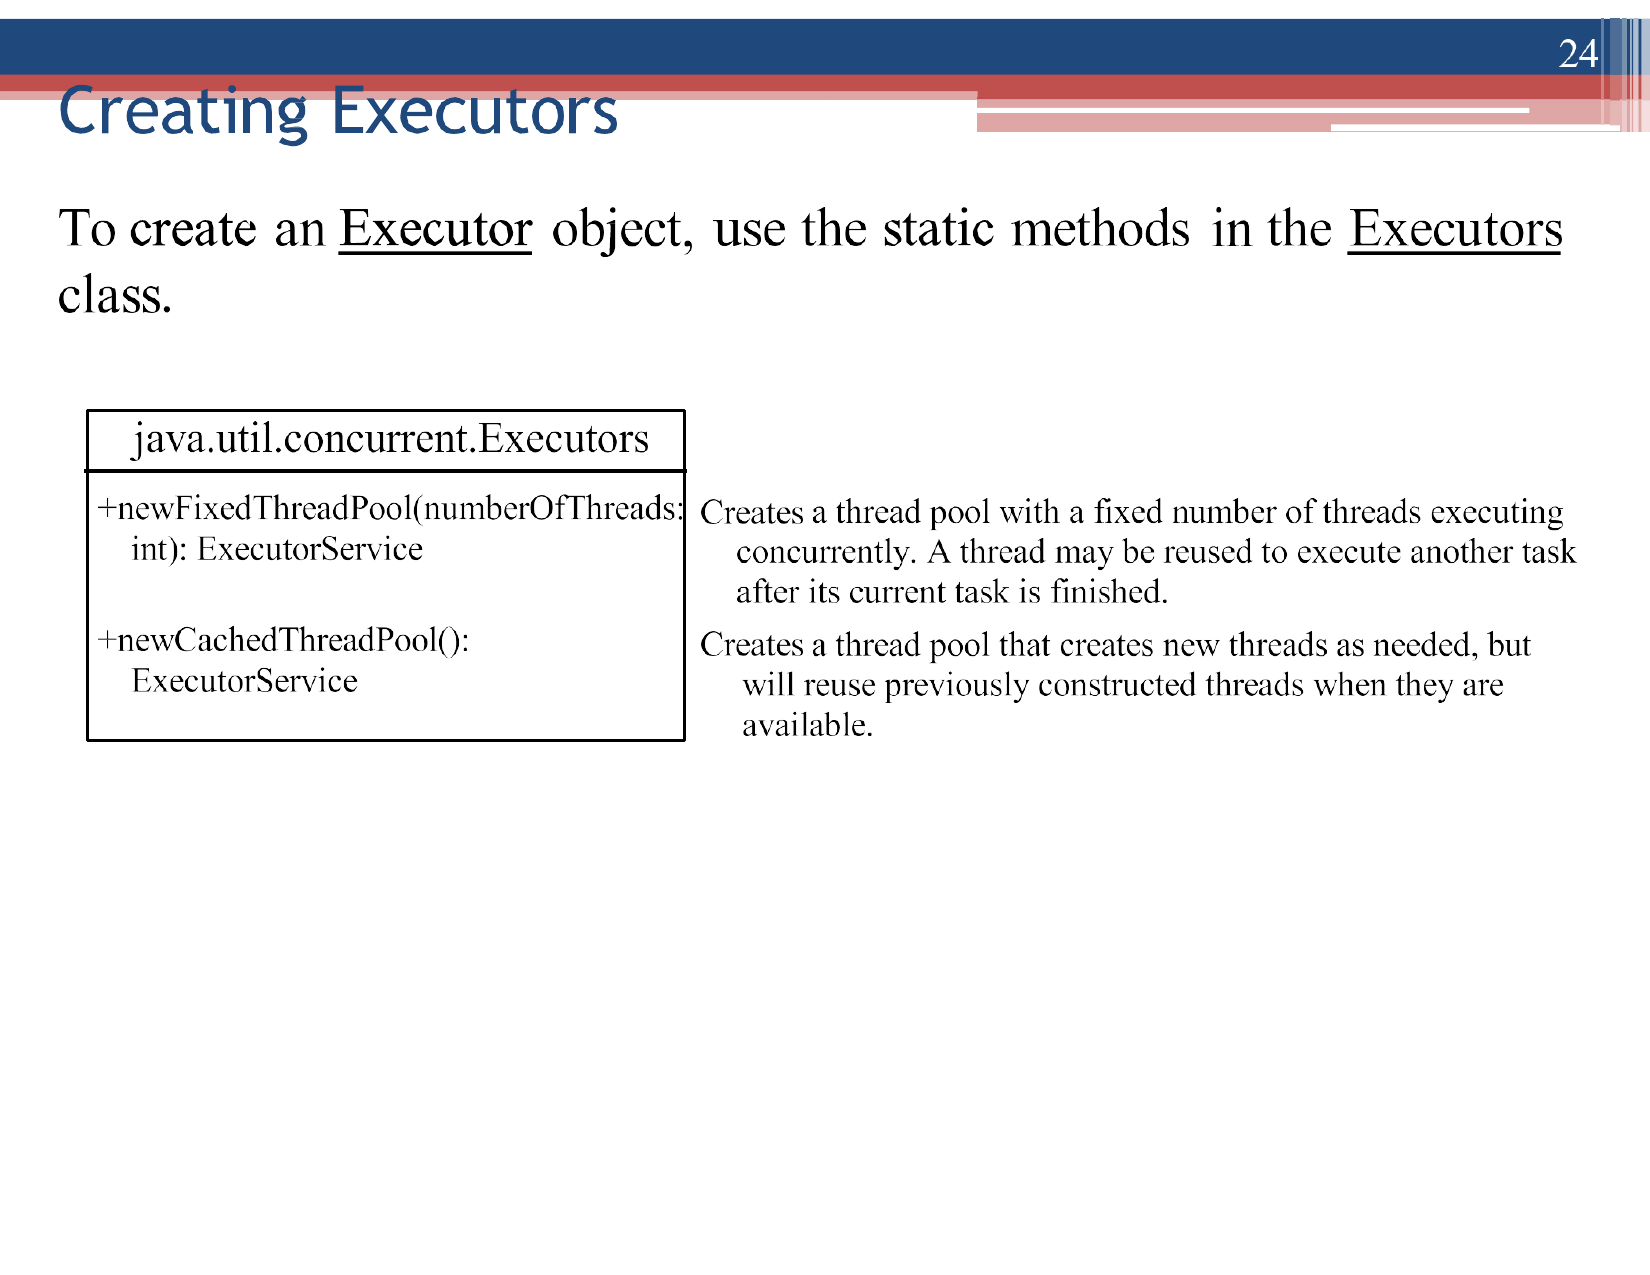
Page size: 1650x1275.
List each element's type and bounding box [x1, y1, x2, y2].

text_box [713, 220, 785, 247]
text_box [102, 85, 237, 134]
text_box [84, 408, 687, 743]
picture [1212, 207, 1253, 246]
text_box [172, 220, 193, 247]
picture [70, 92, 102, 100]
picture [1267, 207, 1331, 247]
text_box [339, 209, 371, 246]
text_box [942, 212, 957, 246]
text_box [473, 212, 489, 246]
text_box [338, 251, 532, 255]
text_box [234, 220, 256, 247]
picture [1010, 207, 1189, 247]
picture [801, 207, 866, 247]
picture [59, 208, 116, 247]
text_box [444, 220, 472, 246]
text_box [243, 95, 308, 147]
picture [617, 18, 1650, 132]
picture [0, 92, 65, 100]
picture [701, 631, 742, 657]
picture [59, 273, 121, 313]
picture [1559, 38, 1599, 68]
text_box [884, 220, 902, 246]
text_box [152, 220, 171, 246]
text_box [218, 213, 234, 246]
text_box [335, 85, 617, 134]
text_box [973, 220, 994, 246]
text_box [958, 220, 971, 246]
text_box [1347, 208, 1562, 256]
text_box [514, 220, 533, 246]
text_box [742, 630, 1532, 736]
text_box [130, 220, 152, 247]
text_box [701, 498, 1577, 604]
text_box [372, 220, 399, 246]
text_box [489, 220, 514, 246]
text_box [60, 84, 95, 134]
text_box [122, 286, 171, 313]
text_box [400, 220, 422, 246]
text_box [961, 207, 968, 213]
text_box [195, 220, 218, 246]
text_box [423, 220, 445, 246]
text_box [902, 212, 941, 246]
text_box [553, 207, 693, 258]
picture [237, 92, 335, 100]
picture [275, 219, 327, 246]
